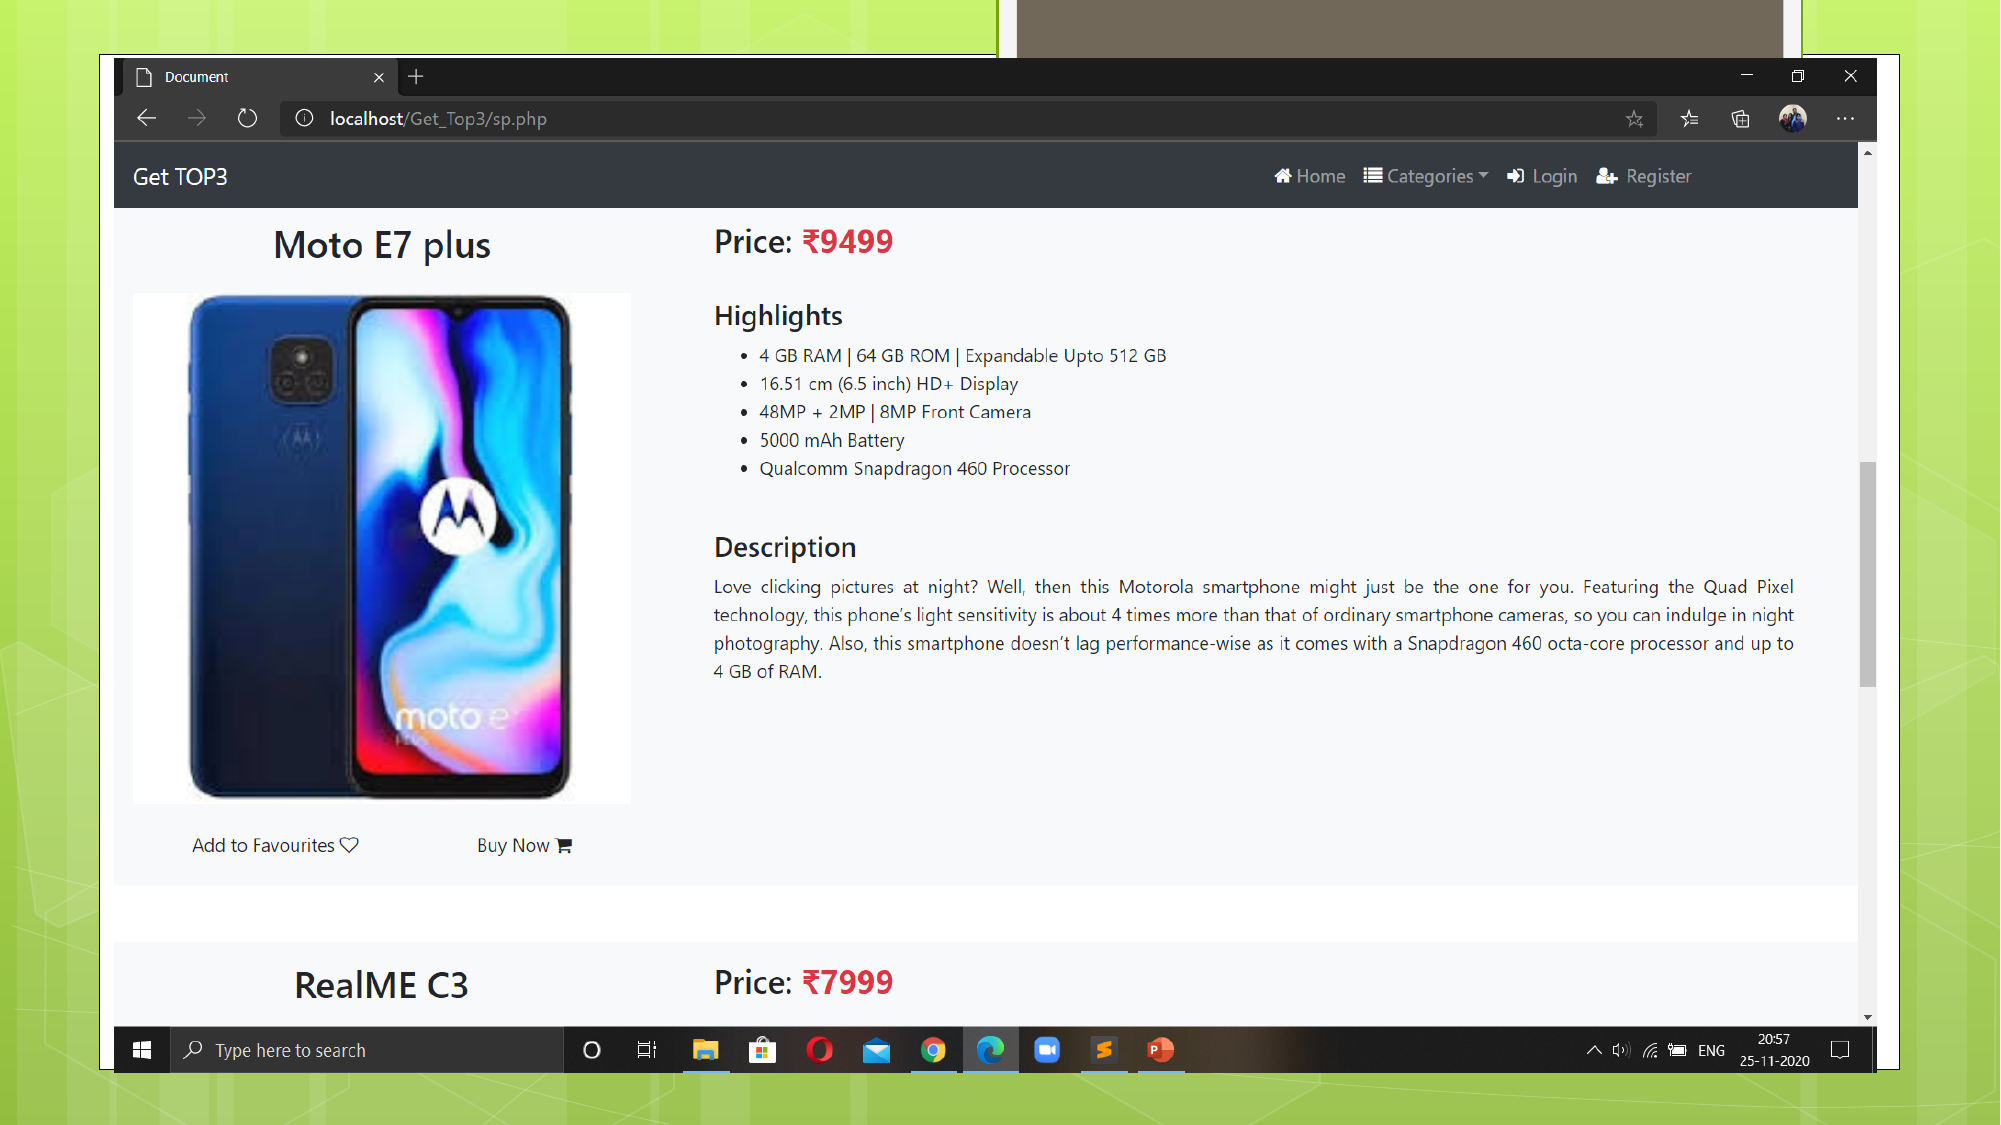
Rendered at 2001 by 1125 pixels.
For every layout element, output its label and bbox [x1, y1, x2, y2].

picture [114, 57, 1877, 1074]
